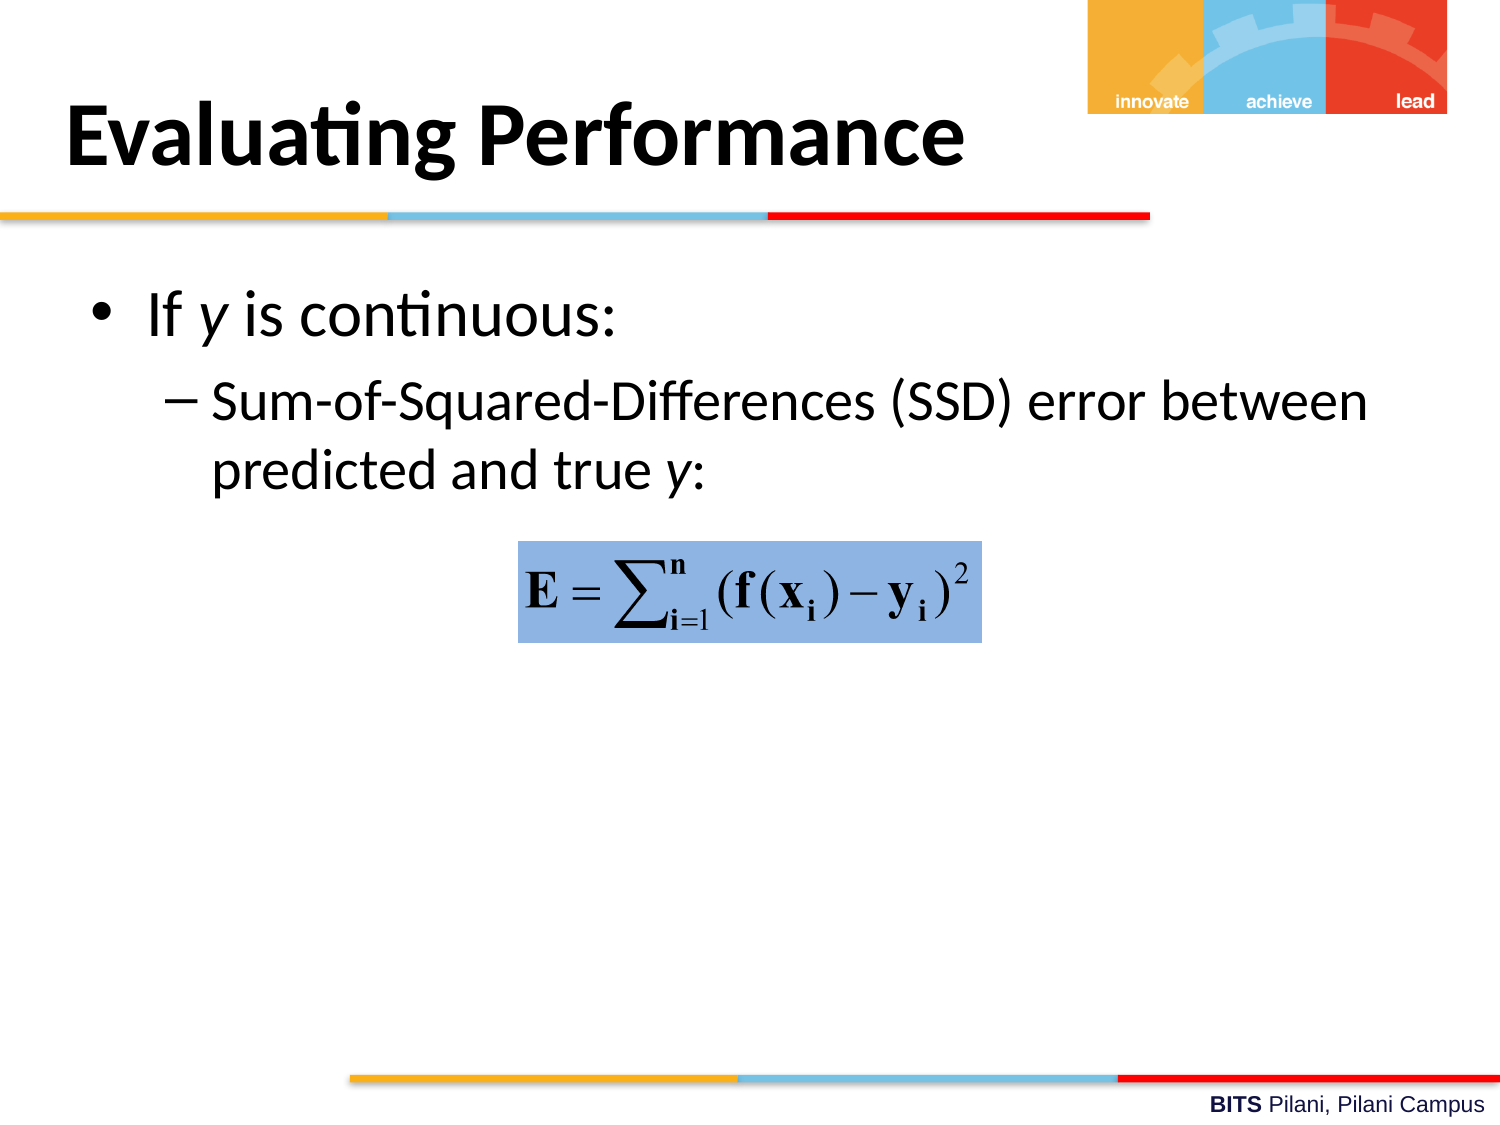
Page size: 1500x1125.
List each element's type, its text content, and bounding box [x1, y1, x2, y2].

picture [517, 540, 983, 643]
picture [1087, 0, 1448, 114]
list If y is continuous: Sum-of-Squared-Differences (SSD) error between predicted and true y: [75, 262, 1425, 1005]
title Evaluating Performance [50, 95, 1400, 163]
